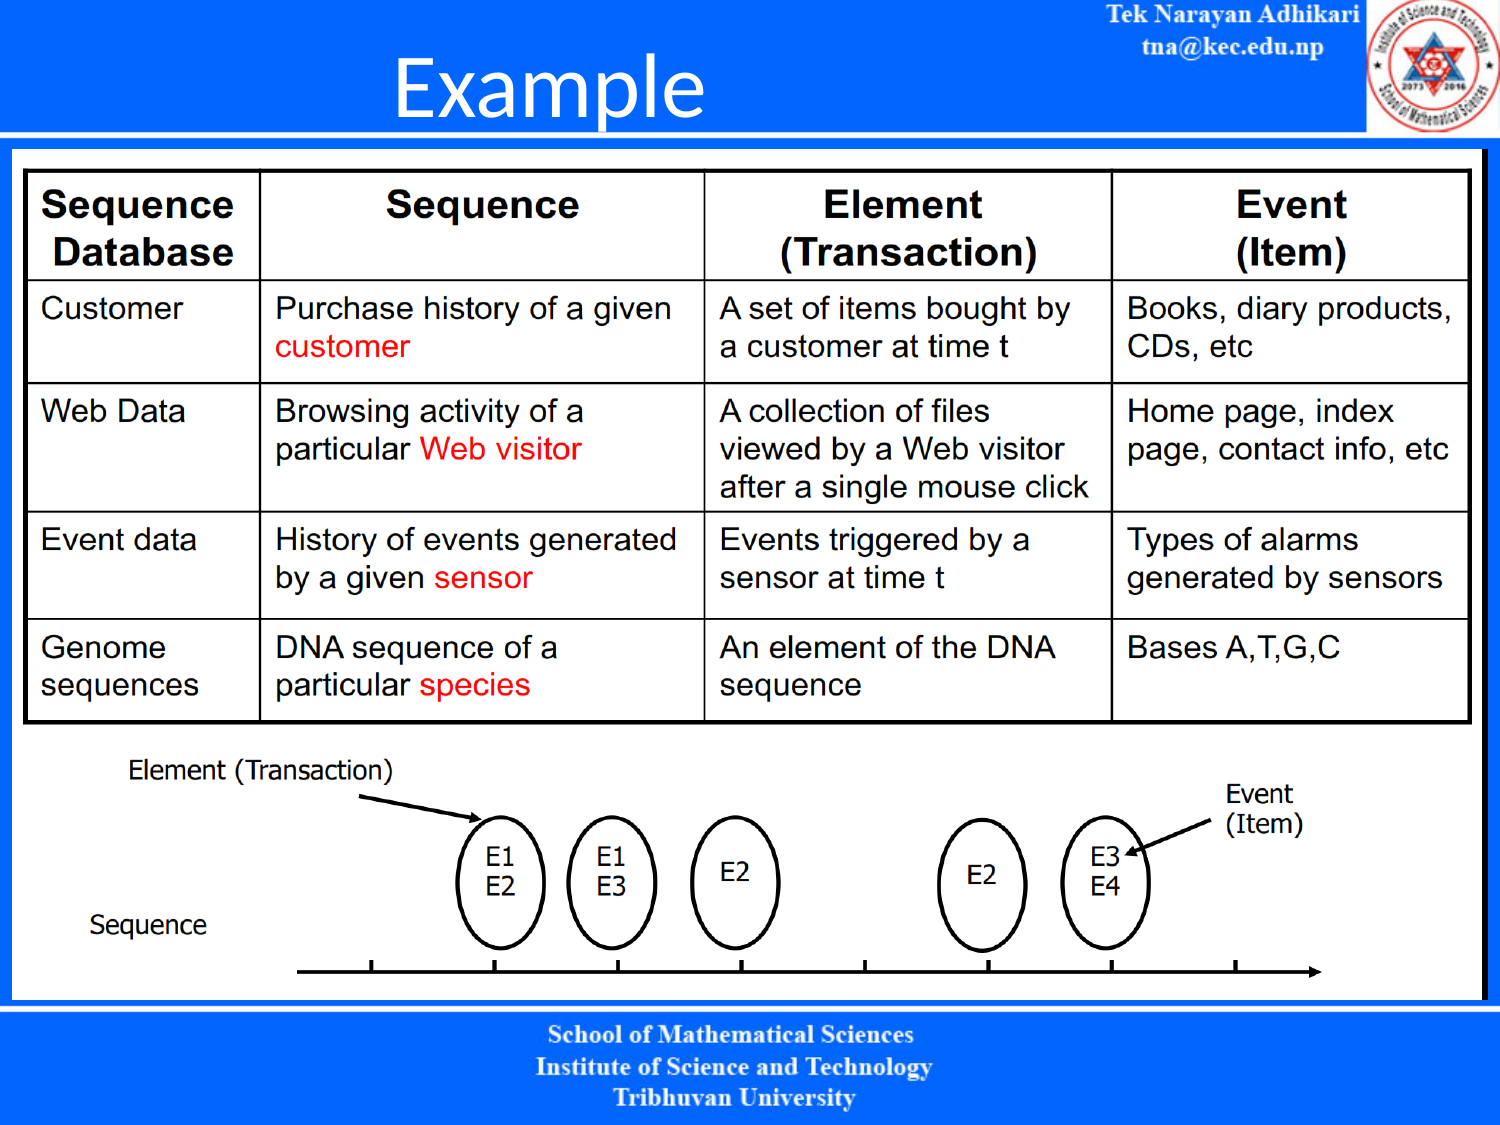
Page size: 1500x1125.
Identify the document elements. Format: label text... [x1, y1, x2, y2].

title Example [0, 12, 1100, 150]
picture [0, 0, 1500, 1125]
